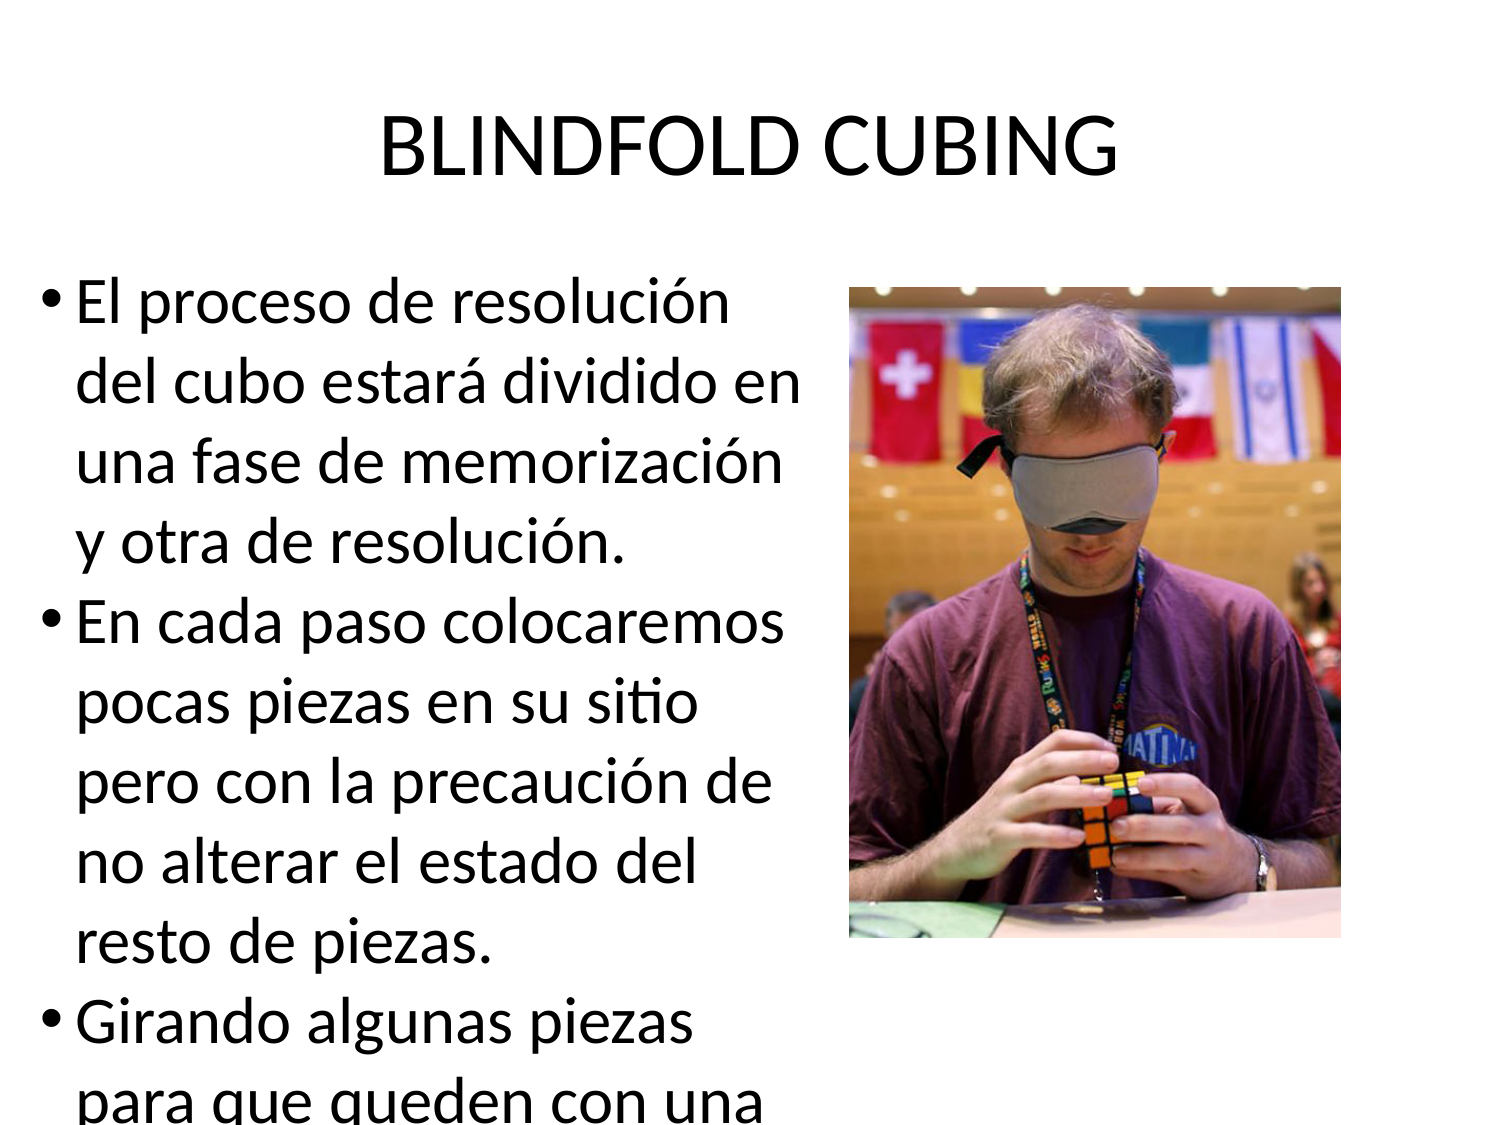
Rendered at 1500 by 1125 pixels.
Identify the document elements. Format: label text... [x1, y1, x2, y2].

text_box BLINDFOLD CUBING [75, 45, 1425, 233]
picture [849, 287, 1341, 938]
text_box El proceso de resolución del cubo estará dividido en una fase de memorización y otra de resolución. En cada paso colocaremos pocas piezas en su sitio pero con la precaución de no alterar el estado del resto de piezas. Girando algunas piezas para que queden con una orientación que interese. Memorizando la posición de las piezas a través de los ciclos. [24, 249, 838, 1063]
